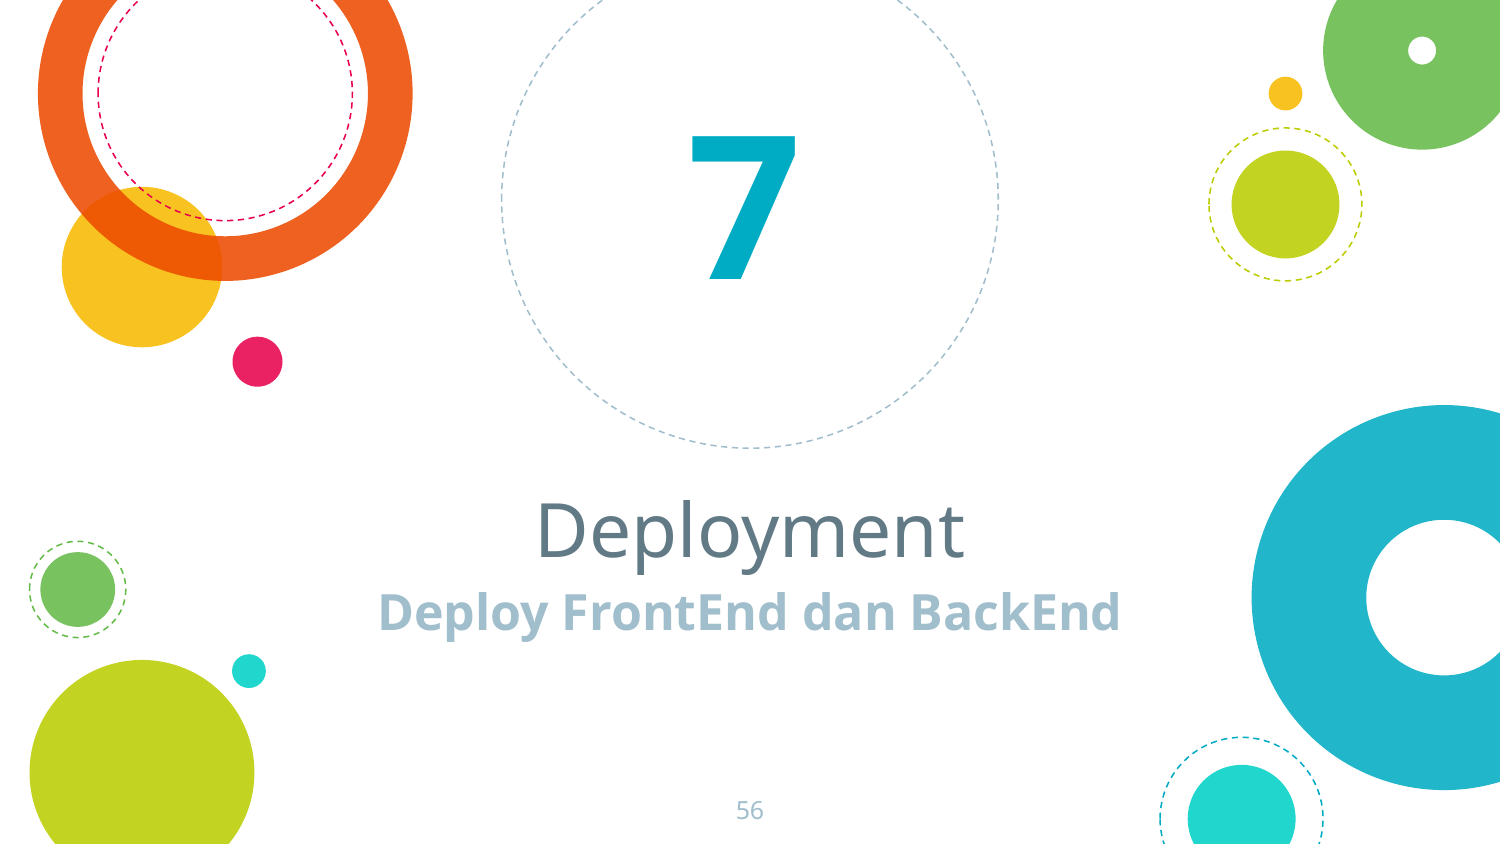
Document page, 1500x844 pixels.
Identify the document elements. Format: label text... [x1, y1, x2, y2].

slide_number 56 [711, 779, 789, 844]
text_box 7 [500, 7, 989, 335]
subtitle Deploy FrontEnd dan BackEnd [290, 565, 1209, 695]
title Deployment [290, 397, 1209, 565]
